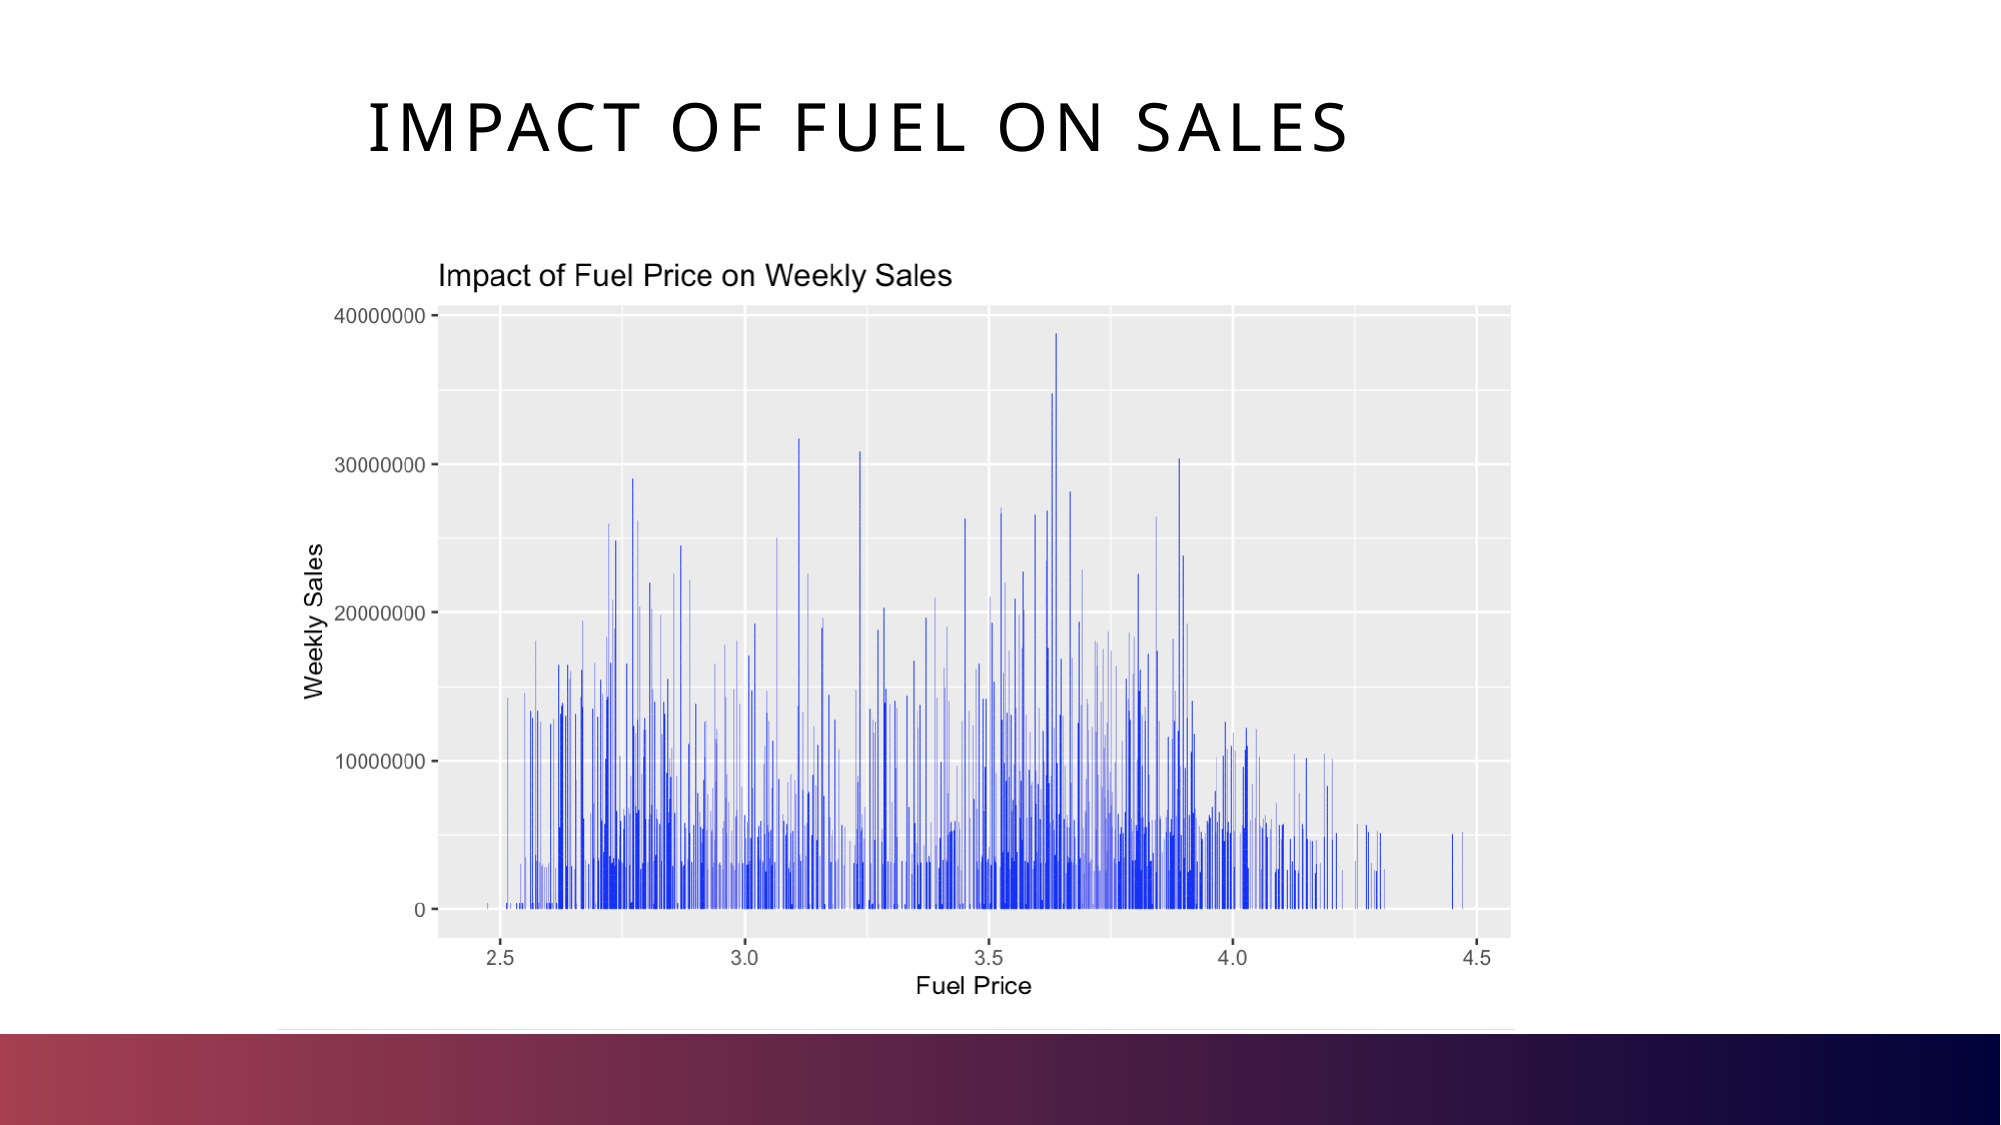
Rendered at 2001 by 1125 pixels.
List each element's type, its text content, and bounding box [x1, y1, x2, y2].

title Impact of Fuel on Sales [0, 21, 1722, 239]
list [277, 221, 1516, 1033]
